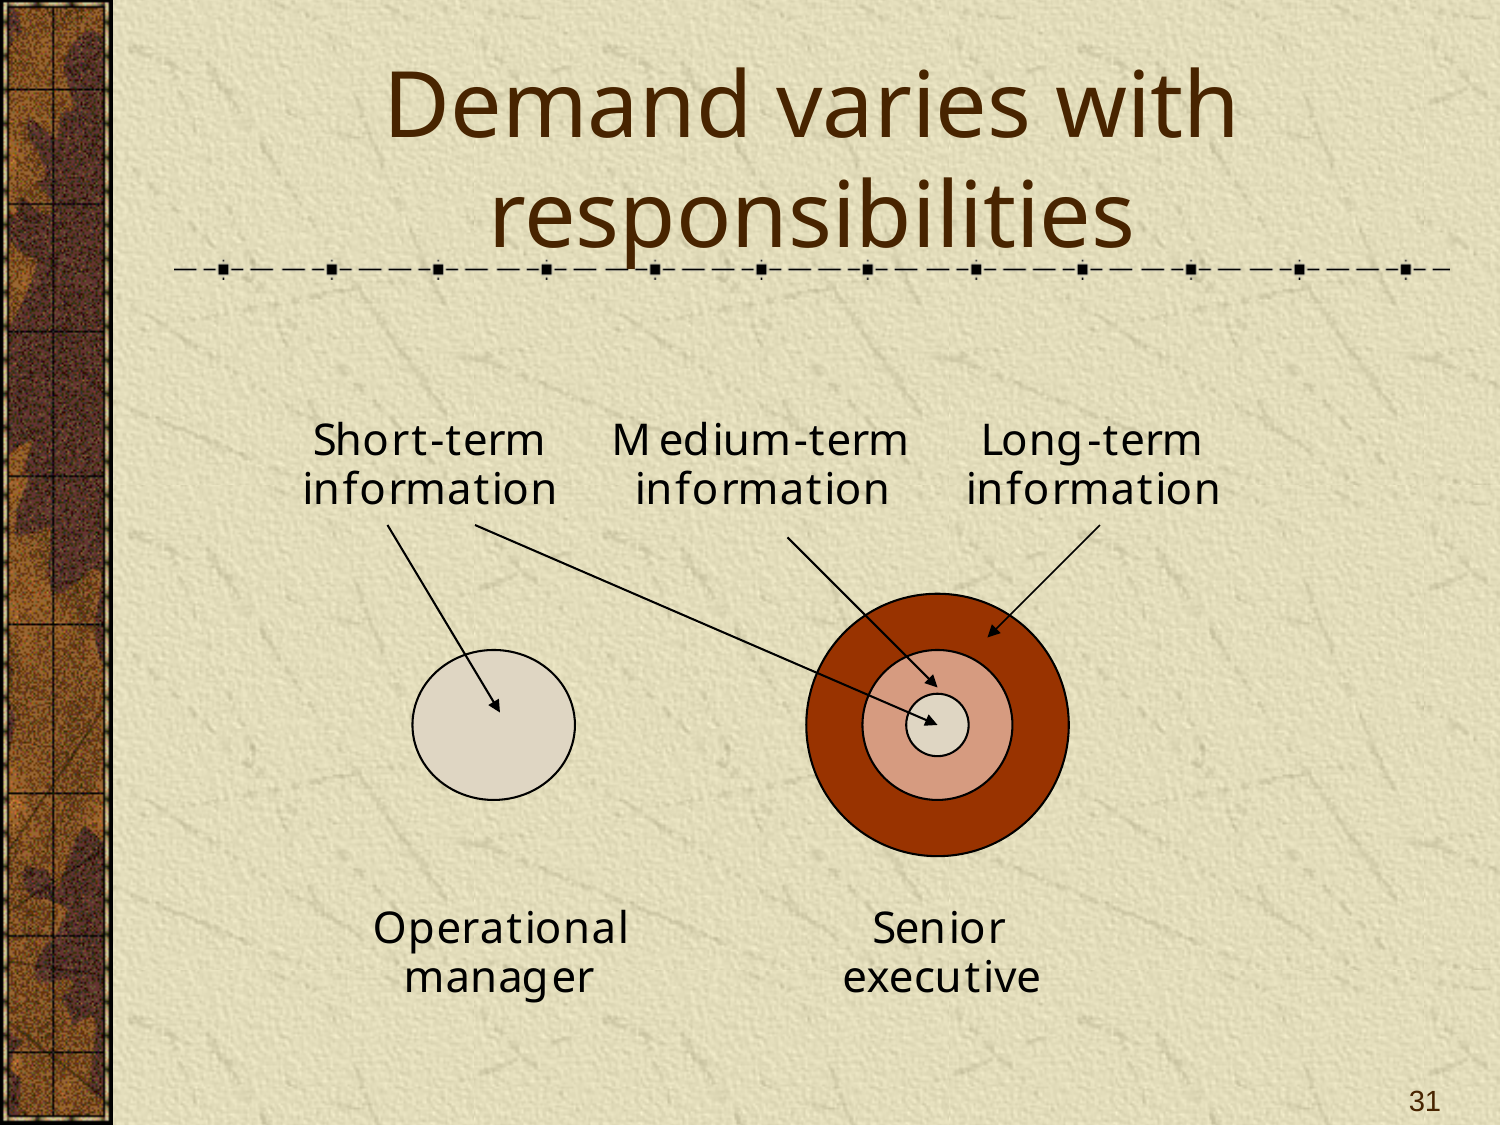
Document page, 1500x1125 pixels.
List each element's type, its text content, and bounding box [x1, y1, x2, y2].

text_box f [1006, 460, 1022, 514]
text_box [412, 649, 575, 800]
text_box a [445, 948, 469, 1002]
text_box h [334, 411, 362, 464]
text_box n [976, 460, 1004, 514]
text_box t [506, 899, 523, 948]
slide_number 31 [1349, 1049, 1500, 1125]
text_box i [948, 899, 959, 948]
text_box i [491, 460, 502, 514]
text_box e [894, 899, 918, 948]
text_box [987, 524, 1101, 638]
text_box o [691, 460, 719, 514]
text_box c [914, 948, 934, 1002]
text_box - [430, 411, 445, 460]
text_box [387, 524, 500, 713]
text_box S [872, 899, 894, 948]
text_box r [391, 411, 410, 460]
text_box - [793, 411, 809, 460]
text_box i [634, 460, 645, 514]
text_box u [723, 411, 750, 460]
text_box t [809, 411, 826, 464]
text_box n [312, 460, 340, 514]
text_box d [682, 411, 710, 460]
text_box e [826, 411, 851, 460]
text_box o [1001, 411, 1028, 464]
text_box r [576, 948, 595, 1002]
text_box n [469, 948, 497, 1002]
text_box [906, 693, 969, 757]
text_box S [312, 411, 334, 460]
text_box [862, 649, 1013, 800]
text_box f [342, 460, 358, 514]
text_box i [1155, 460, 1165, 514]
text_box p [407, 899, 435, 948]
text_box e [842, 948, 866, 1002]
text_box l [617, 899, 630, 953]
text_box x [866, 948, 888, 1002]
text_box i [302, 460, 312, 514]
text_box g [1056, 411, 1084, 460]
text_box [474, 524, 938, 726]
text_box o [502, 460, 529, 514]
text_box e [1120, 411, 1145, 460]
text_box t [964, 948, 981, 1002]
text_box t [411, 411, 428, 460]
text_box a [1110, 460, 1136, 514]
text_box m [750, 411, 792, 460]
text_box - [1087, 411, 1102, 460]
text_box r [461, 899, 479, 948]
text_box r [388, 460, 405, 514]
picture [0, 0, 1500, 1125]
text_box r [987, 899, 1006, 948]
text_box t [1136, 460, 1153, 514]
text_box n [530, 460, 558, 514]
text_box M [611, 411, 652, 464]
text_box v [994, 948, 1016, 1002]
text_box r [1051, 460, 1068, 514]
text_box i [983, 948, 994, 1002]
text_box [787, 537, 938, 688]
text_box u [934, 948, 962, 1002]
text_box L [980, 411, 1001, 460]
text_box a [779, 460, 805, 514]
text_box o [1022, 460, 1050, 514]
text_box o [359, 460, 386, 514]
text_box a [479, 899, 505, 953]
text_box n [563, 899, 591, 948]
text_box m [868, 411, 910, 464]
text_box e [551, 948, 576, 1002]
text_box o [1165, 460, 1193, 514]
text_box a [447, 460, 472, 514]
title Demand varies with responsibilities [174, 62, 1451, 251]
text_box [806, 593, 1069, 857]
text_box t [445, 411, 462, 460]
text_box e [658, 411, 682, 464]
text_box e [1016, 948, 1042, 1002]
text_box m [737, 460, 779, 514]
text_box f [675, 460, 691, 514]
text_box o [362, 411, 389, 464]
text_box e [463, 411, 487, 464]
text_box m [403, 948, 445, 1002]
text_box m [1068, 460, 1110, 514]
text_box O [372, 899, 407, 953]
text_box i [524, 899, 534, 948]
text_box e [888, 948, 914, 1002]
text_box r [487, 411, 504, 464]
text_box r [720, 460, 737, 514]
text_box r [1145, 411, 1161, 464]
text_box n [862, 460, 890, 514]
text_box o [534, 899, 562, 953]
text_box g [521, 948, 549, 1002]
text_box t [1102, 411, 1119, 460]
text_box n [918, 899, 946, 948]
text_box o [959, 899, 986, 953]
text_box i [712, 411, 723, 464]
text_box m [1161, 411, 1203, 460]
text_box n [1193, 460, 1221, 514]
text_box i [824, 460, 834, 514]
text_box e [436, 899, 461, 948]
text_box m [405, 460, 447, 514]
text_box t [473, 460, 490, 514]
text_box n [1028, 411, 1056, 464]
text_box i [965, 460, 976, 514]
text_box m [504, 411, 546, 464]
text_box o [834, 460, 862, 514]
text_box a [591, 899, 617, 953]
text_box r [851, 411, 868, 460]
text_box n [645, 460, 673, 514]
text_box a [498, 948, 521, 1002]
text_box t [805, 460, 822, 514]
